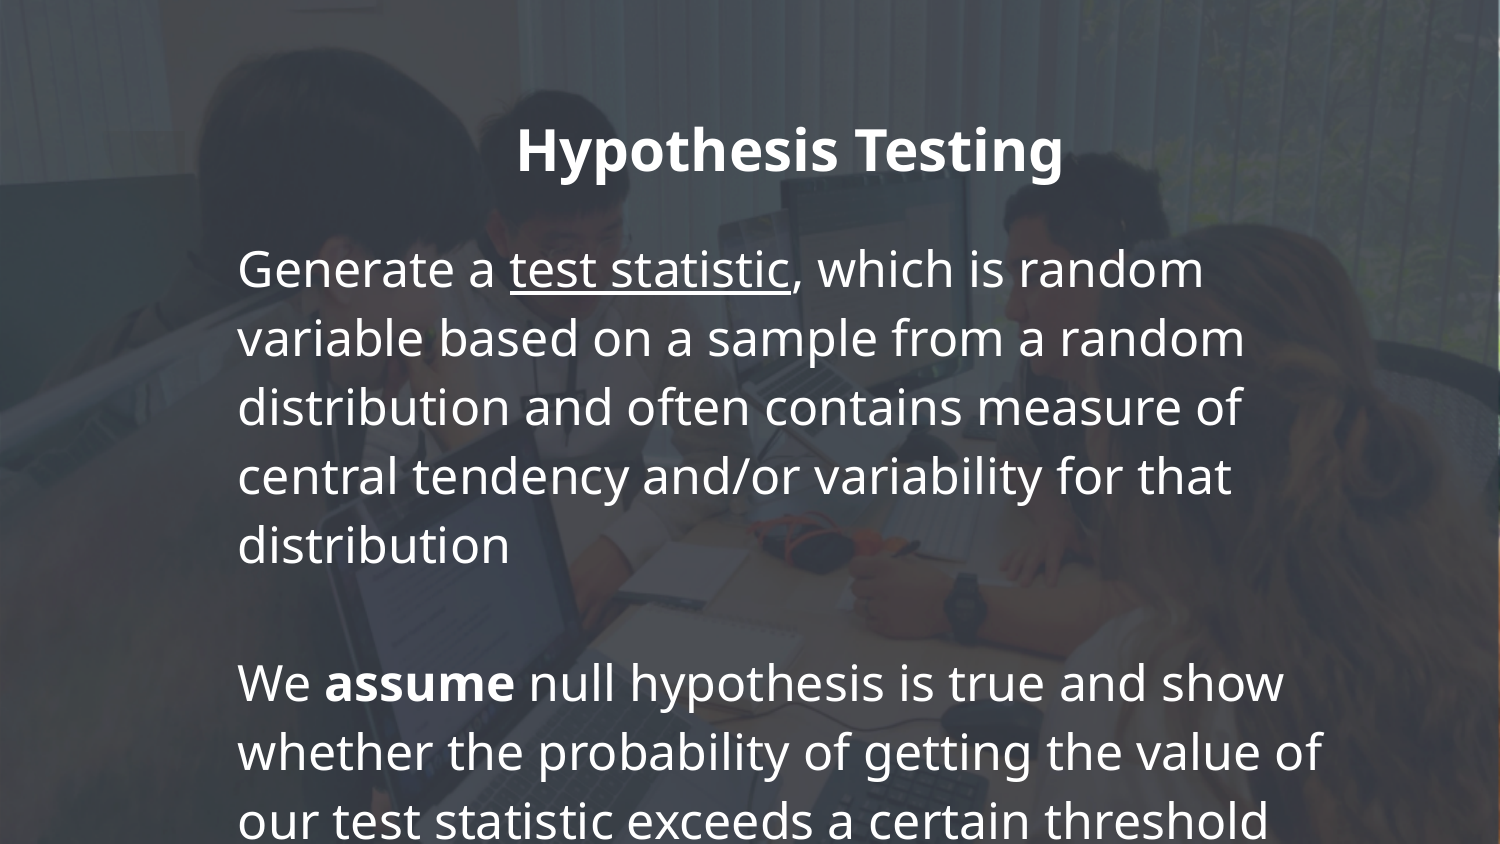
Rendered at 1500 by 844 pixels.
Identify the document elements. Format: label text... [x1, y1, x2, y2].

title Hypothesis Testing [213, 98, 1368, 263]
list Generate a test statistic, which is random variable based on a sample from a random distribution and often contains measure of central tendency and/or variability for that distribution We assume null hypothesis is true and show whether the probability of getting the value of our test statistic exceeds a certain threshold based on the level of significance [222, 213, 1377, 631]
picture [0, 0, 1500, 844]
